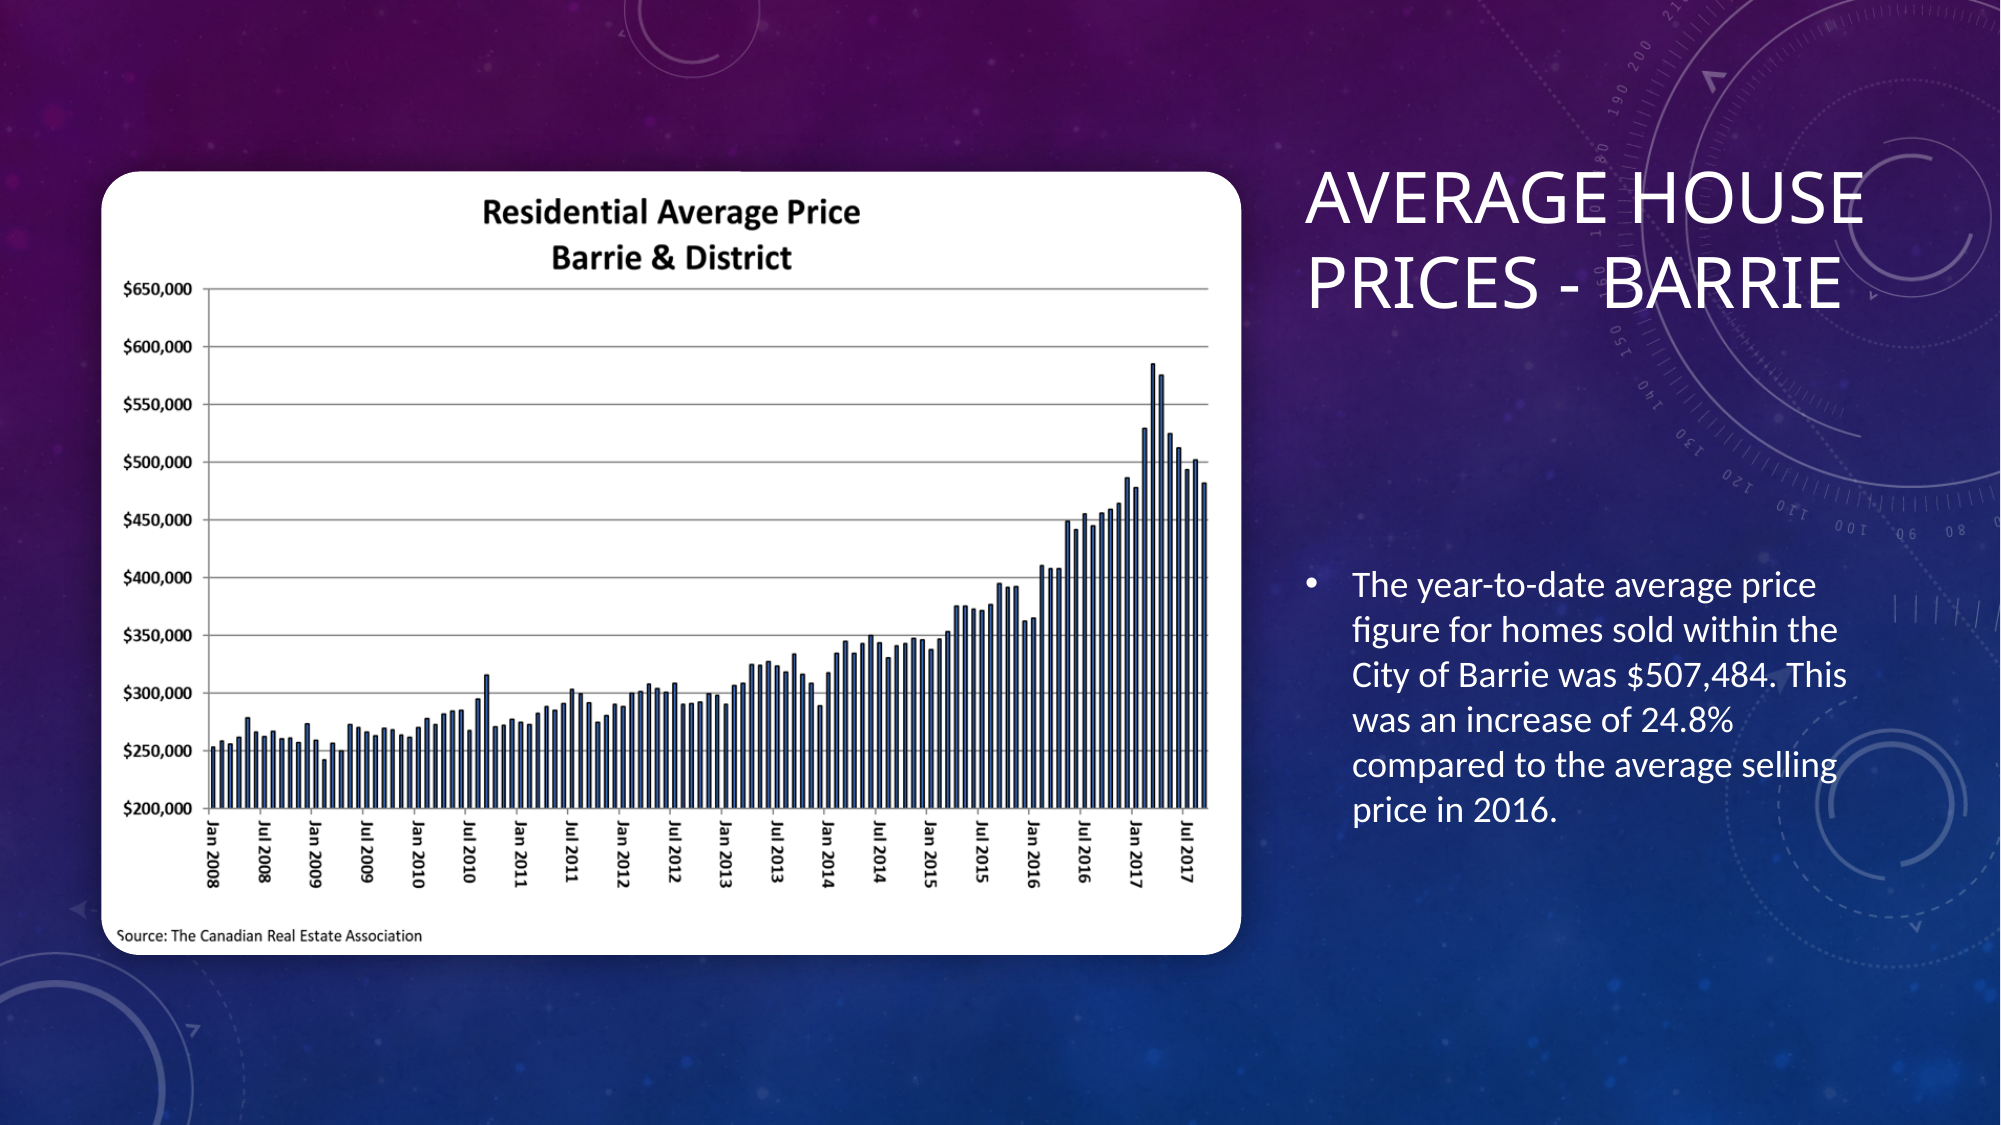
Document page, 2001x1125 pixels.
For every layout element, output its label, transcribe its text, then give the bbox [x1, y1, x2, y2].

list The year-to-date average price figure for homes sold within the City of Barrie was $507,484. This was an increase of 24.8% compared to the average selling price in 2016. [1290, 369, 1899, 1021]
title Average House Prices - Barrie [1290, 105, 1899, 369]
picture [0, 0, 2001, 1125]
